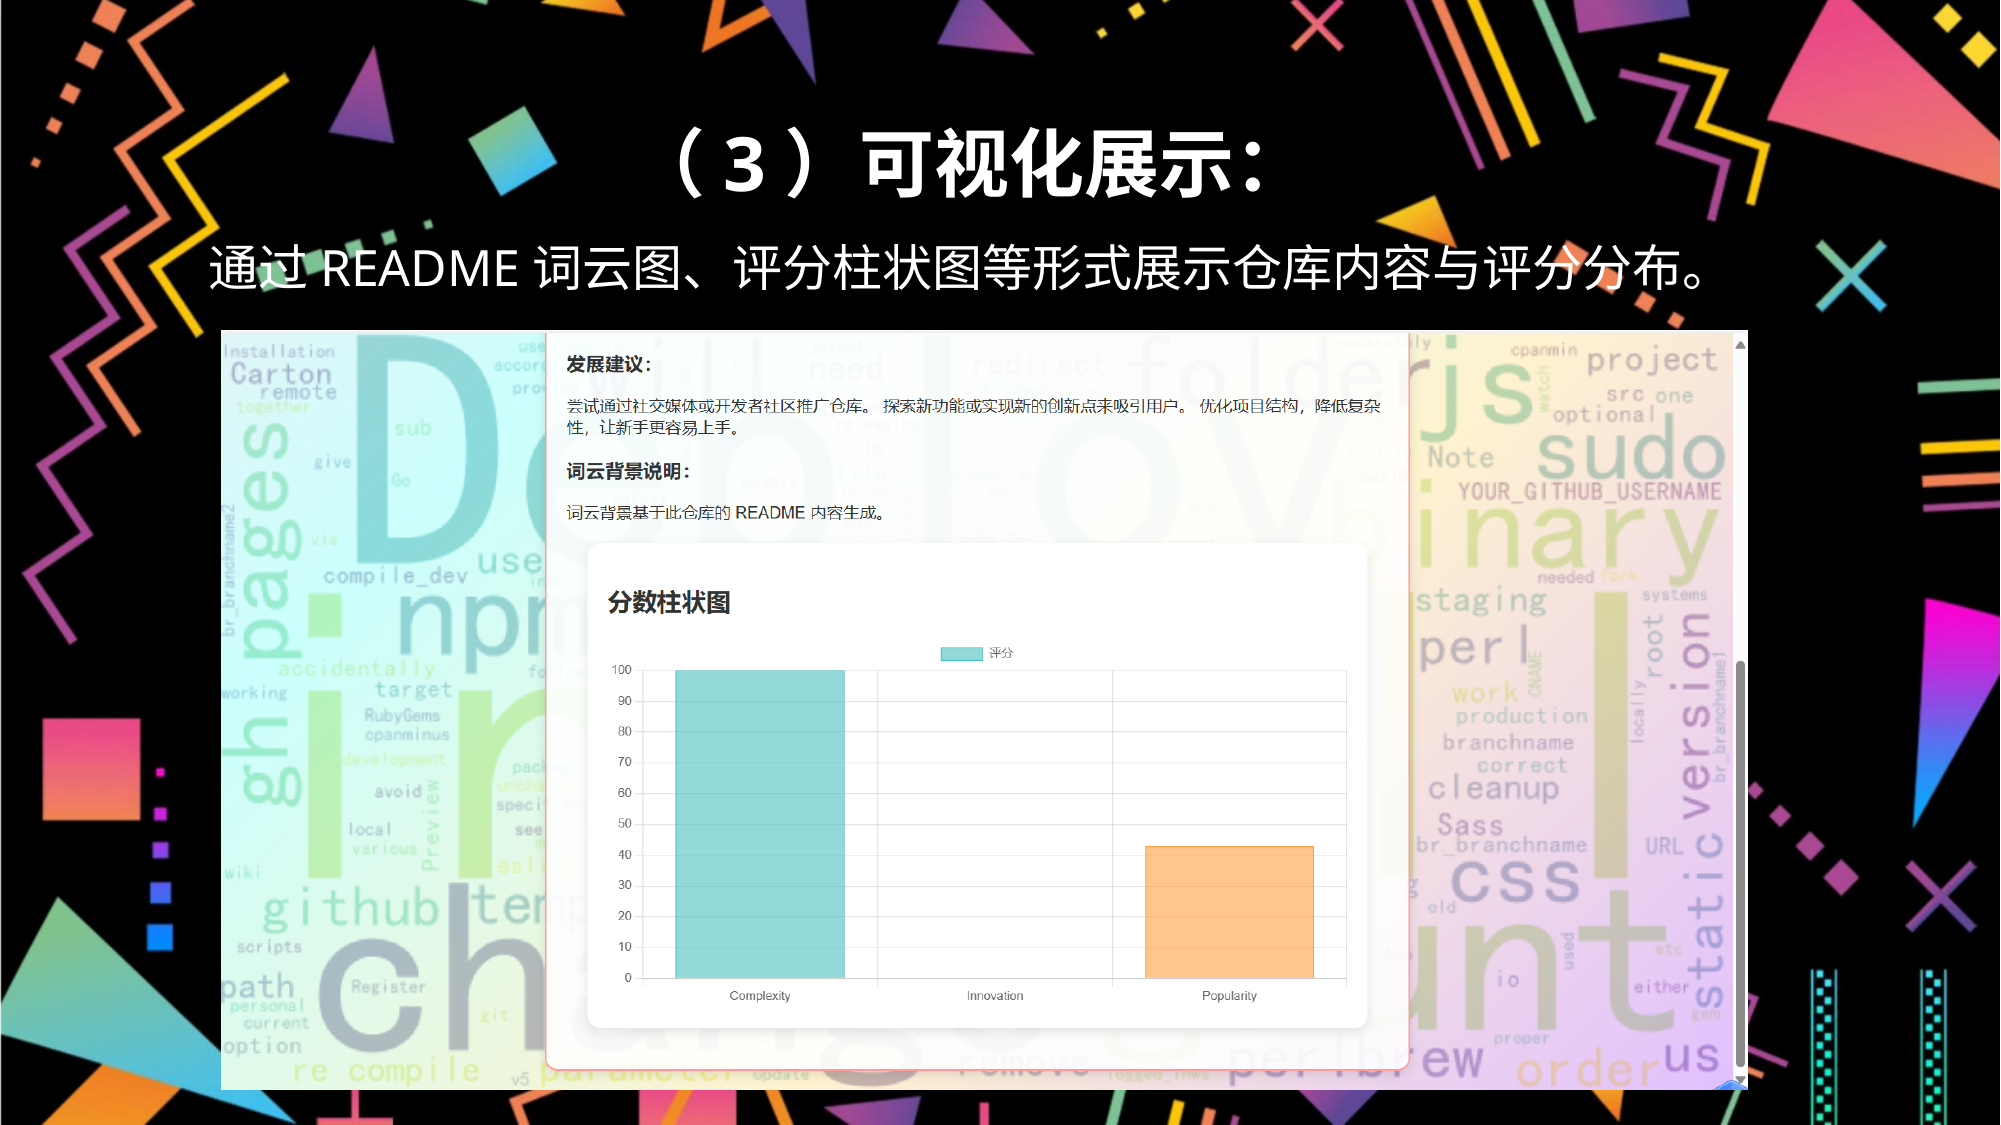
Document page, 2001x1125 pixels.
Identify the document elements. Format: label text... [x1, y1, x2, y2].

text_box （3）可视化展示： 通过README词云图、评分柱状图等形式展示仓库内容与评分分布。 [42, 64, 429, 304]
picture [3, 0, 1999, 1125]
text_box （3）可视化展示： 通过README词云图、评分柱状图等形式展示仓库内容与评分分布。 [1571, 64, 1898, 304]
